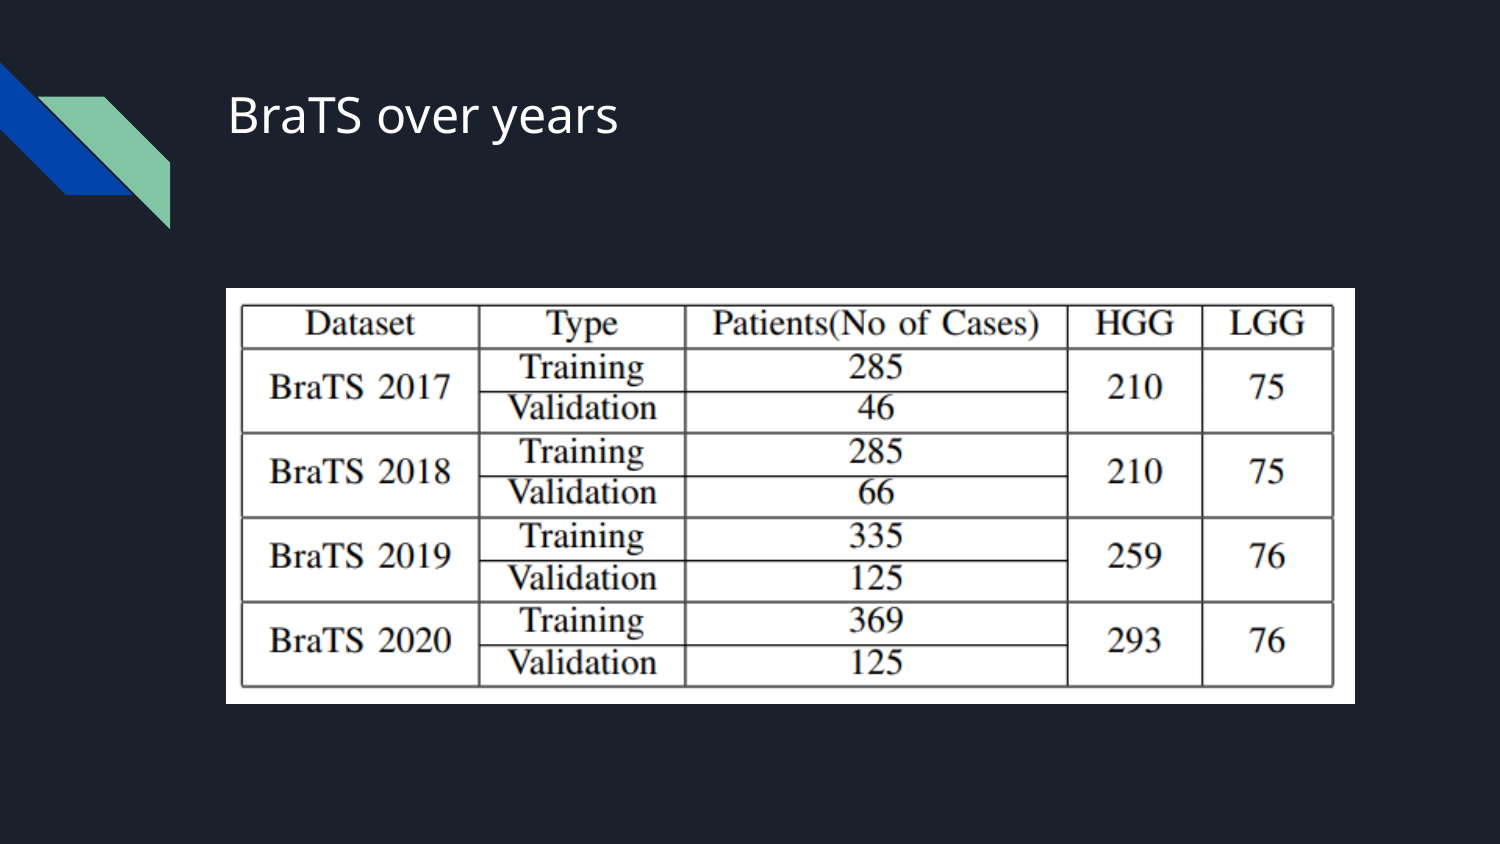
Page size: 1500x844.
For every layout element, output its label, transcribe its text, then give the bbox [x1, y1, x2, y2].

title BraTS over years [212, 64, 1368, 215]
picture [225, 287, 1355, 704]
